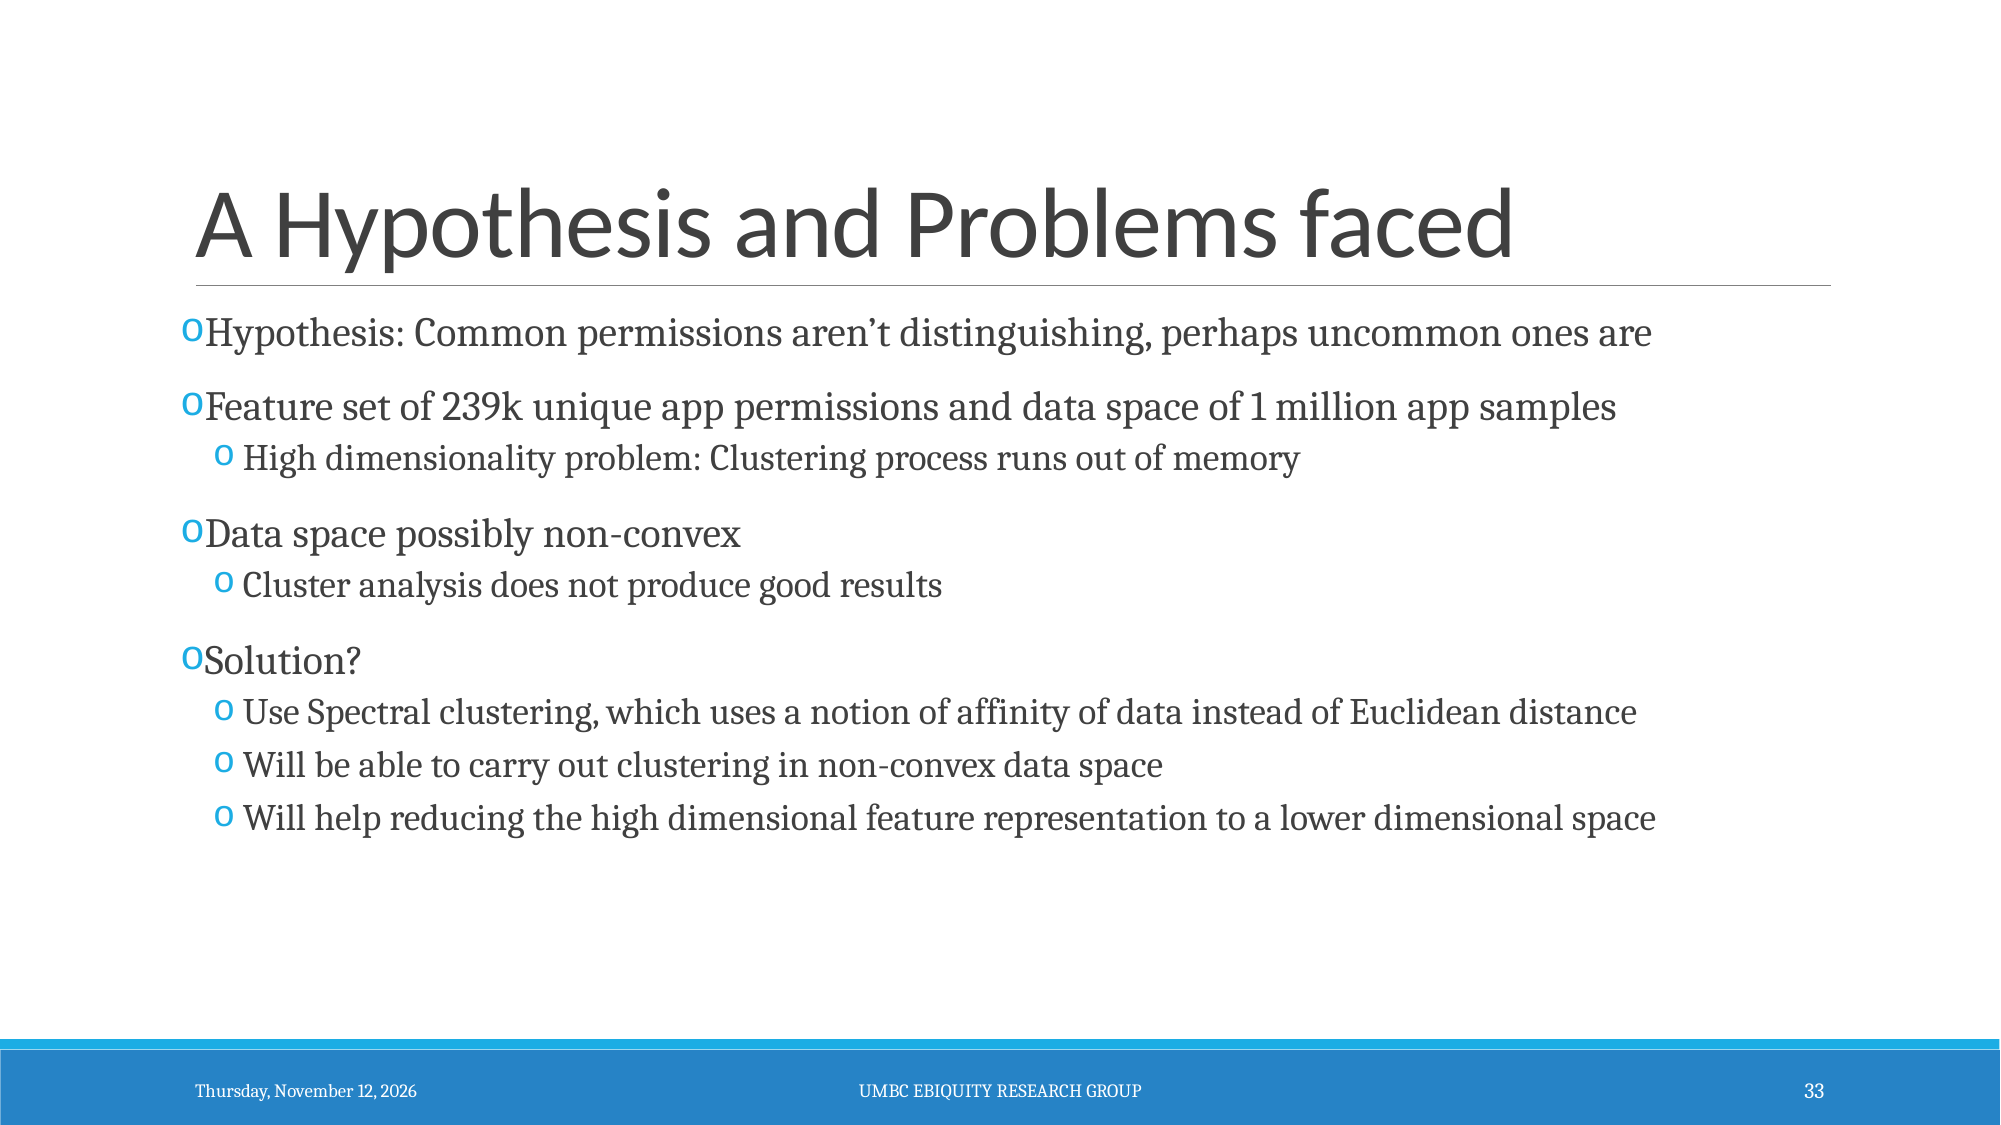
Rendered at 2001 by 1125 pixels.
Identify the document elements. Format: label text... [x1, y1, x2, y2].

title A Hypothesis and Problems faced [180, 47, 1830, 285]
list Hypothesis: Common permissions aren’t distinguishing, perhaps uncommon ones are Feature set of 239k unique app permissions and data space of 1 million app samples High dimensionality problem: Clustering process runs out of memory Data space possibly non-convex Cluster analysis does not produce good results Solution? Use Spectral clustering, which uses a notion of affinity of data instead of Euclidean distance Will be able to carry out clustering in non-convex data space Will help reducing the high dimensional feature representation to a lower dimensional space [180, 302, 1830, 963]
footer UMBC Ebiquity Research Group [604, 1059, 1396, 1120]
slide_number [180, 1059, 586, 1120]
slide_number 33 [1624, 1059, 1840, 1120]
